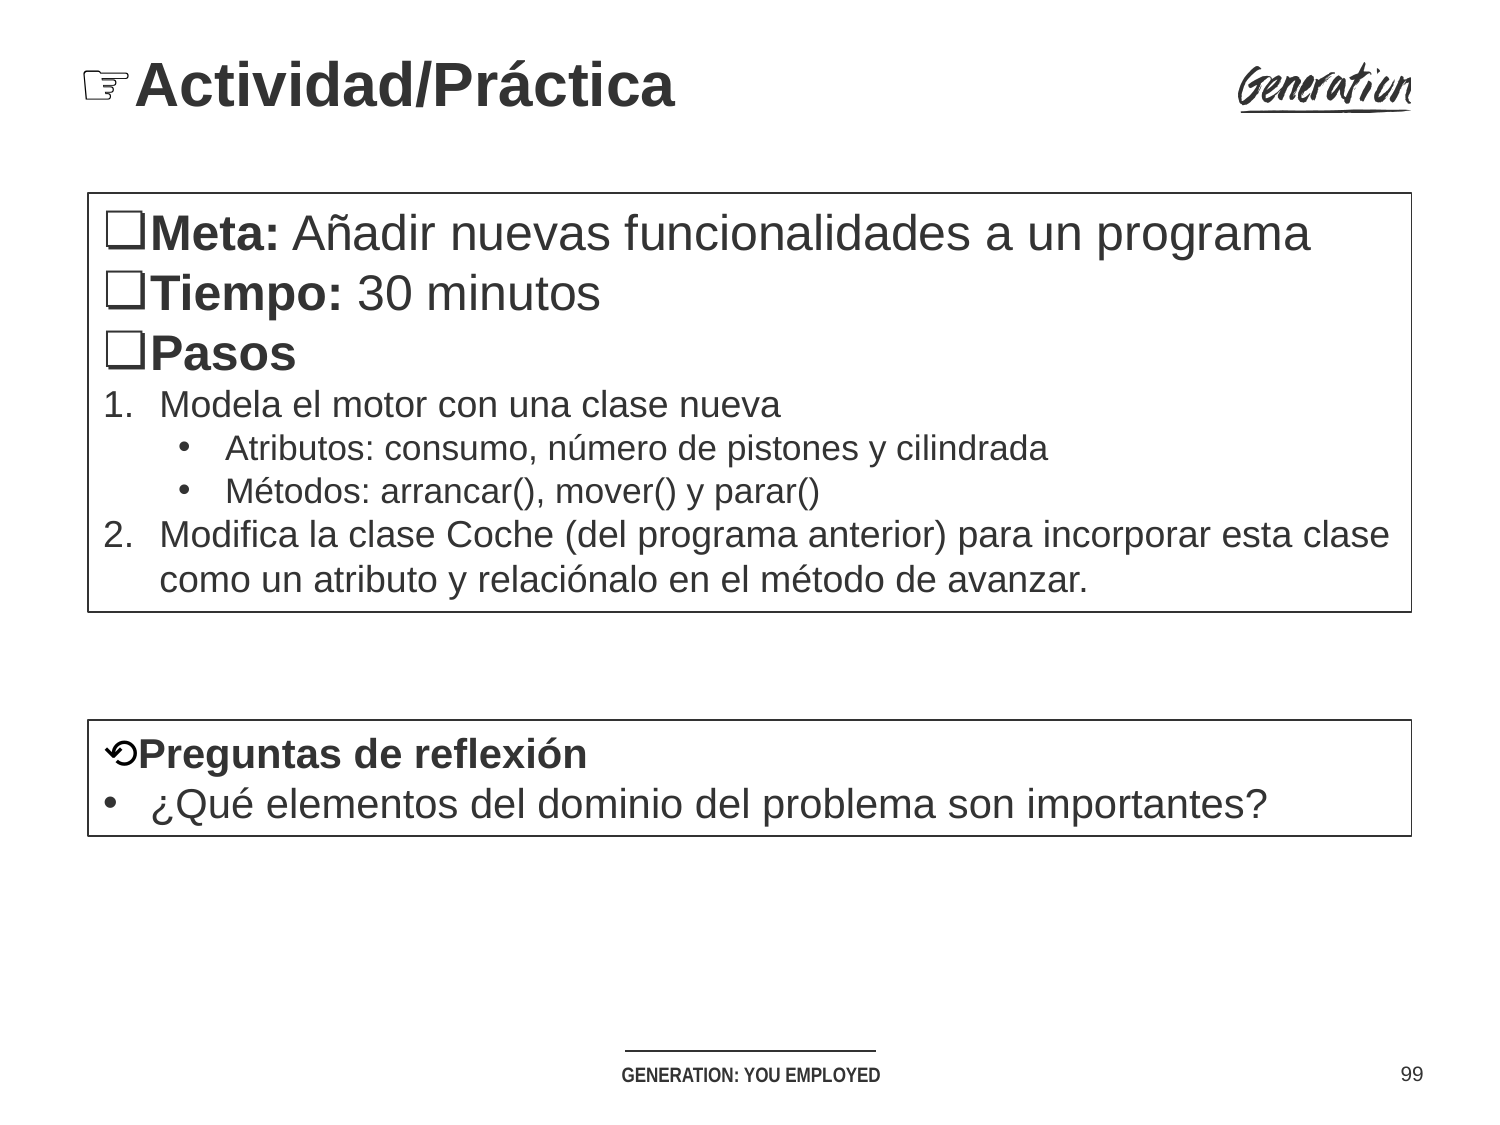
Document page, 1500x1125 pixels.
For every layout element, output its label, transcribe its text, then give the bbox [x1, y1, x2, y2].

picture [1392, 62, 1411, 113]
text_box Meta: Añadir nuevas funcionalidades a un programa Tiempo: 30 minutos Pasos Modela el motor con una clase nueva Atributos: consumo, número de pistones y cilindrada Métodos: arrancar(), mover() y parar() Modifica la clase Coche (del programa anterior) para incorporar esta clase como un atributo y relaciónalo en el método de avanzar. [88, 192, 1412, 612]
title ☞Actividad/Práctica [78, 36, 1392, 127]
text_box ⟲Preguntas de reflexión ¿Qué elementos del dominio del problema son importantes? [88, 719, 1412, 836]
